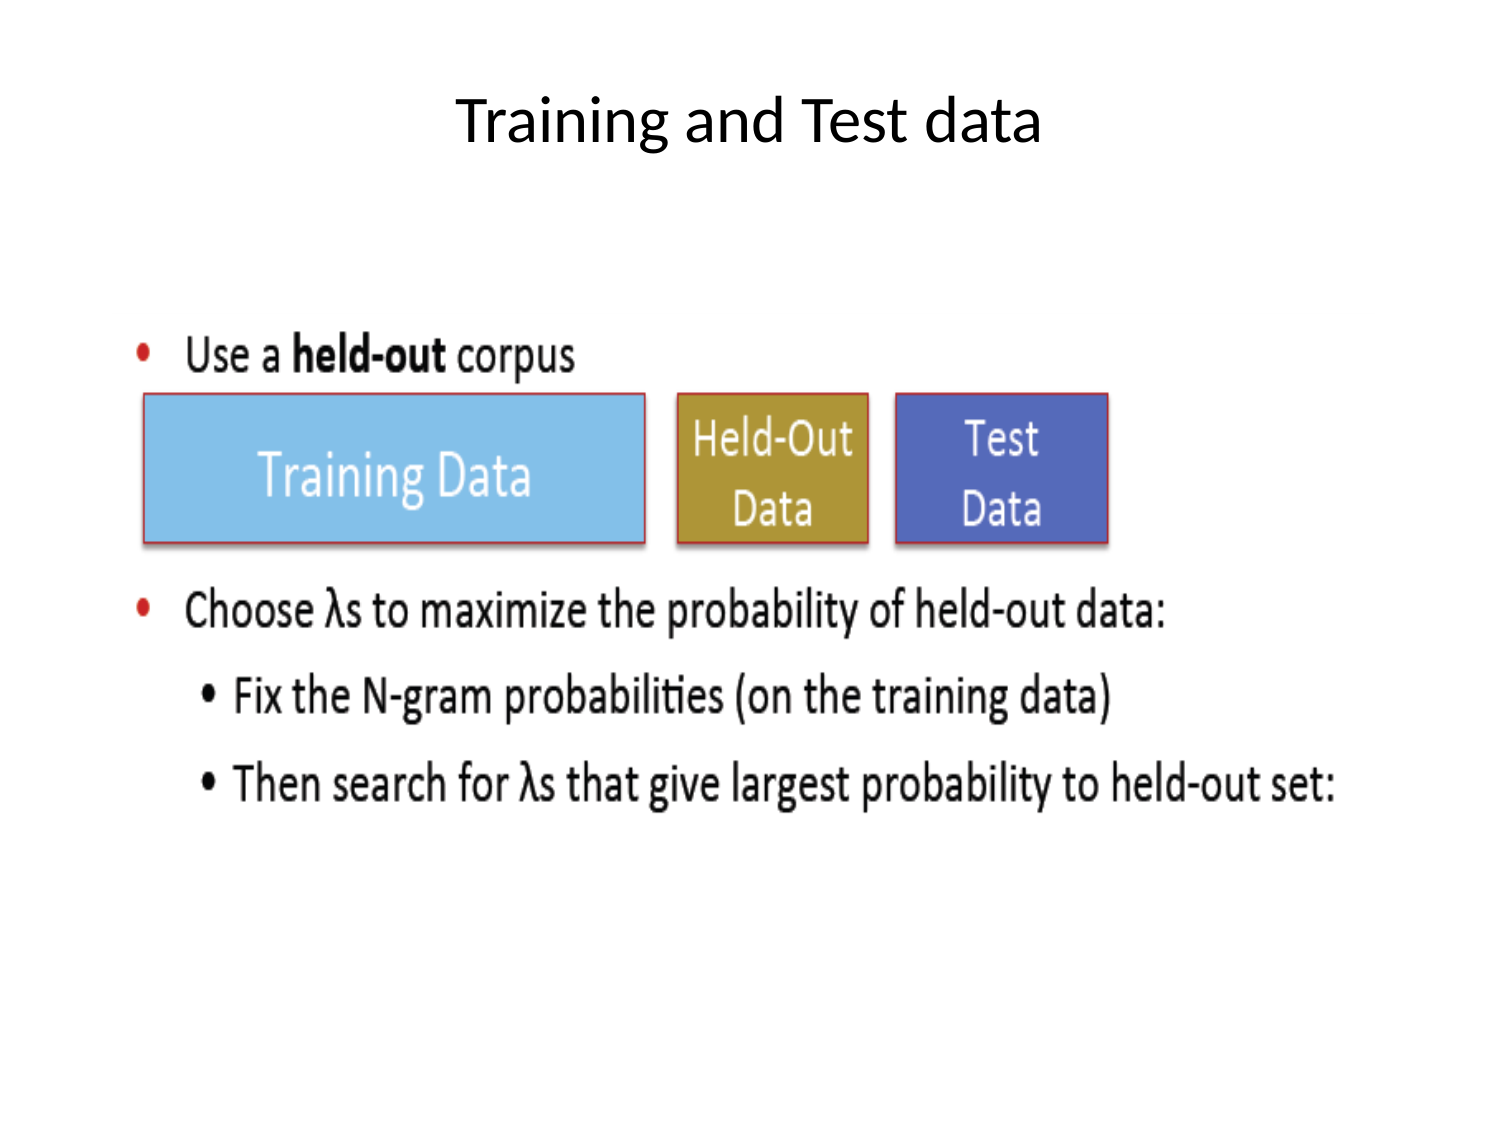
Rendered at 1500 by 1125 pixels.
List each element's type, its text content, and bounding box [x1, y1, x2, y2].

picture [112, 312, 1376, 838]
title Training and Test data [75, 45, 1425, 188]
